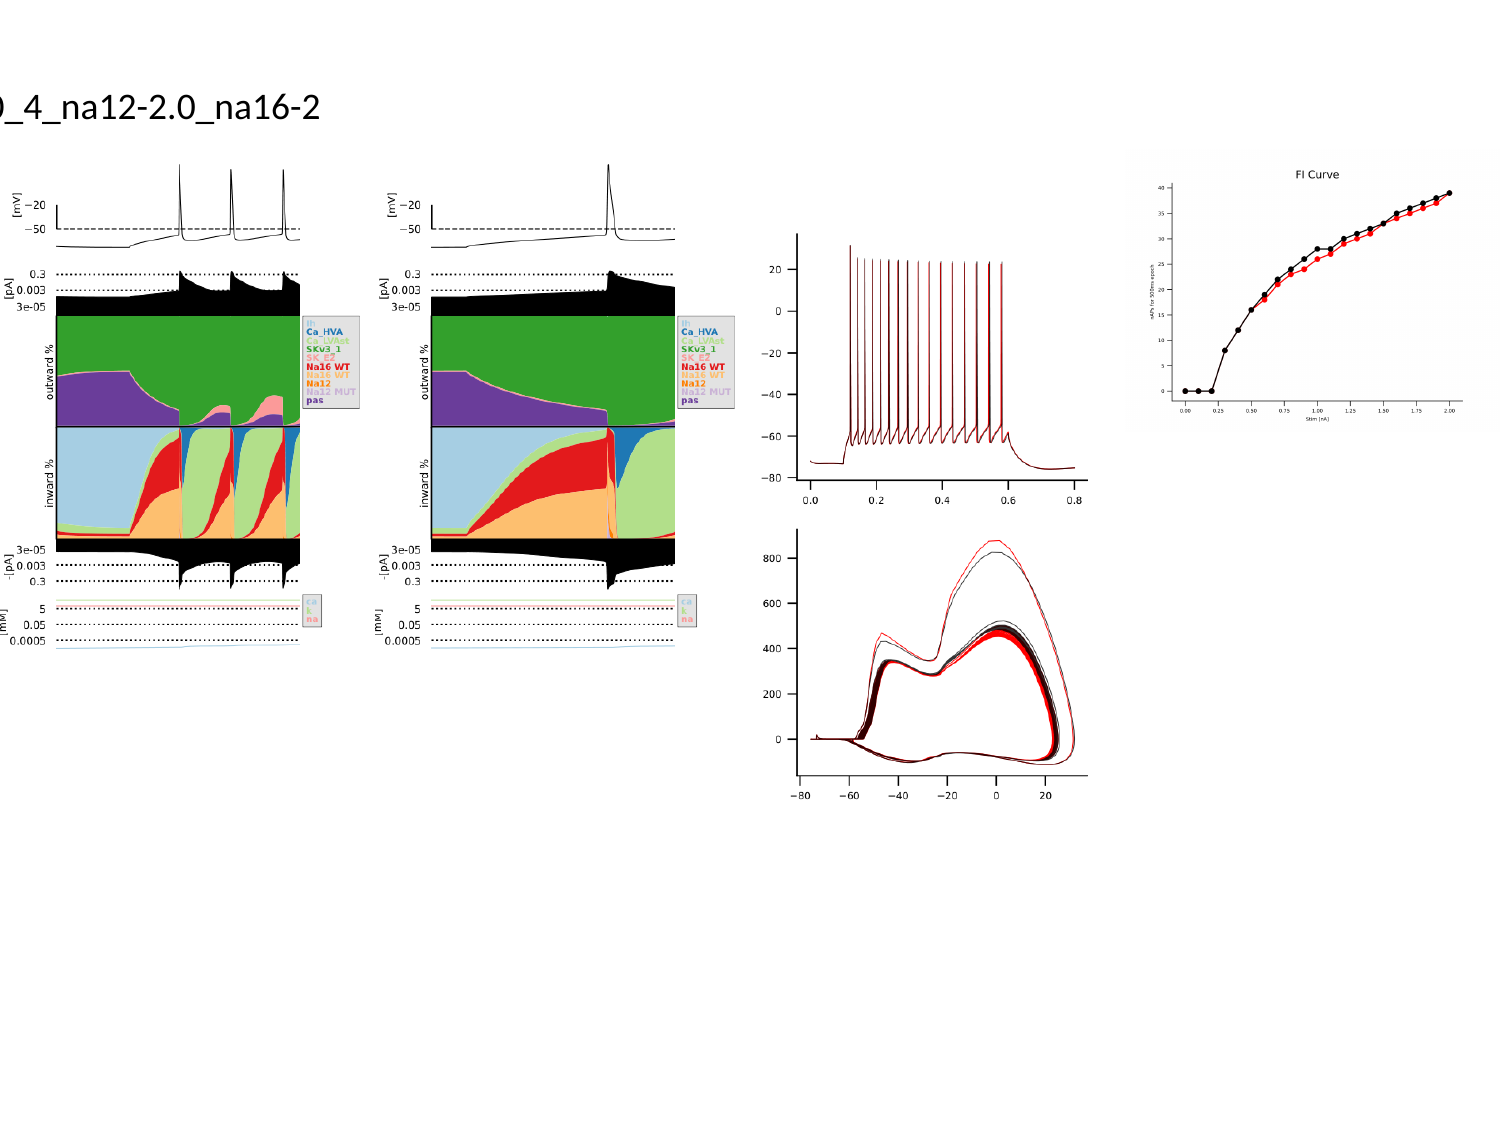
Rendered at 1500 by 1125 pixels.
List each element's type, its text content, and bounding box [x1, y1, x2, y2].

picture [0, 149, 1500, 853]
text_box mut10_4_na12-2.0_na16-2 [0, 74, 336, 135]
